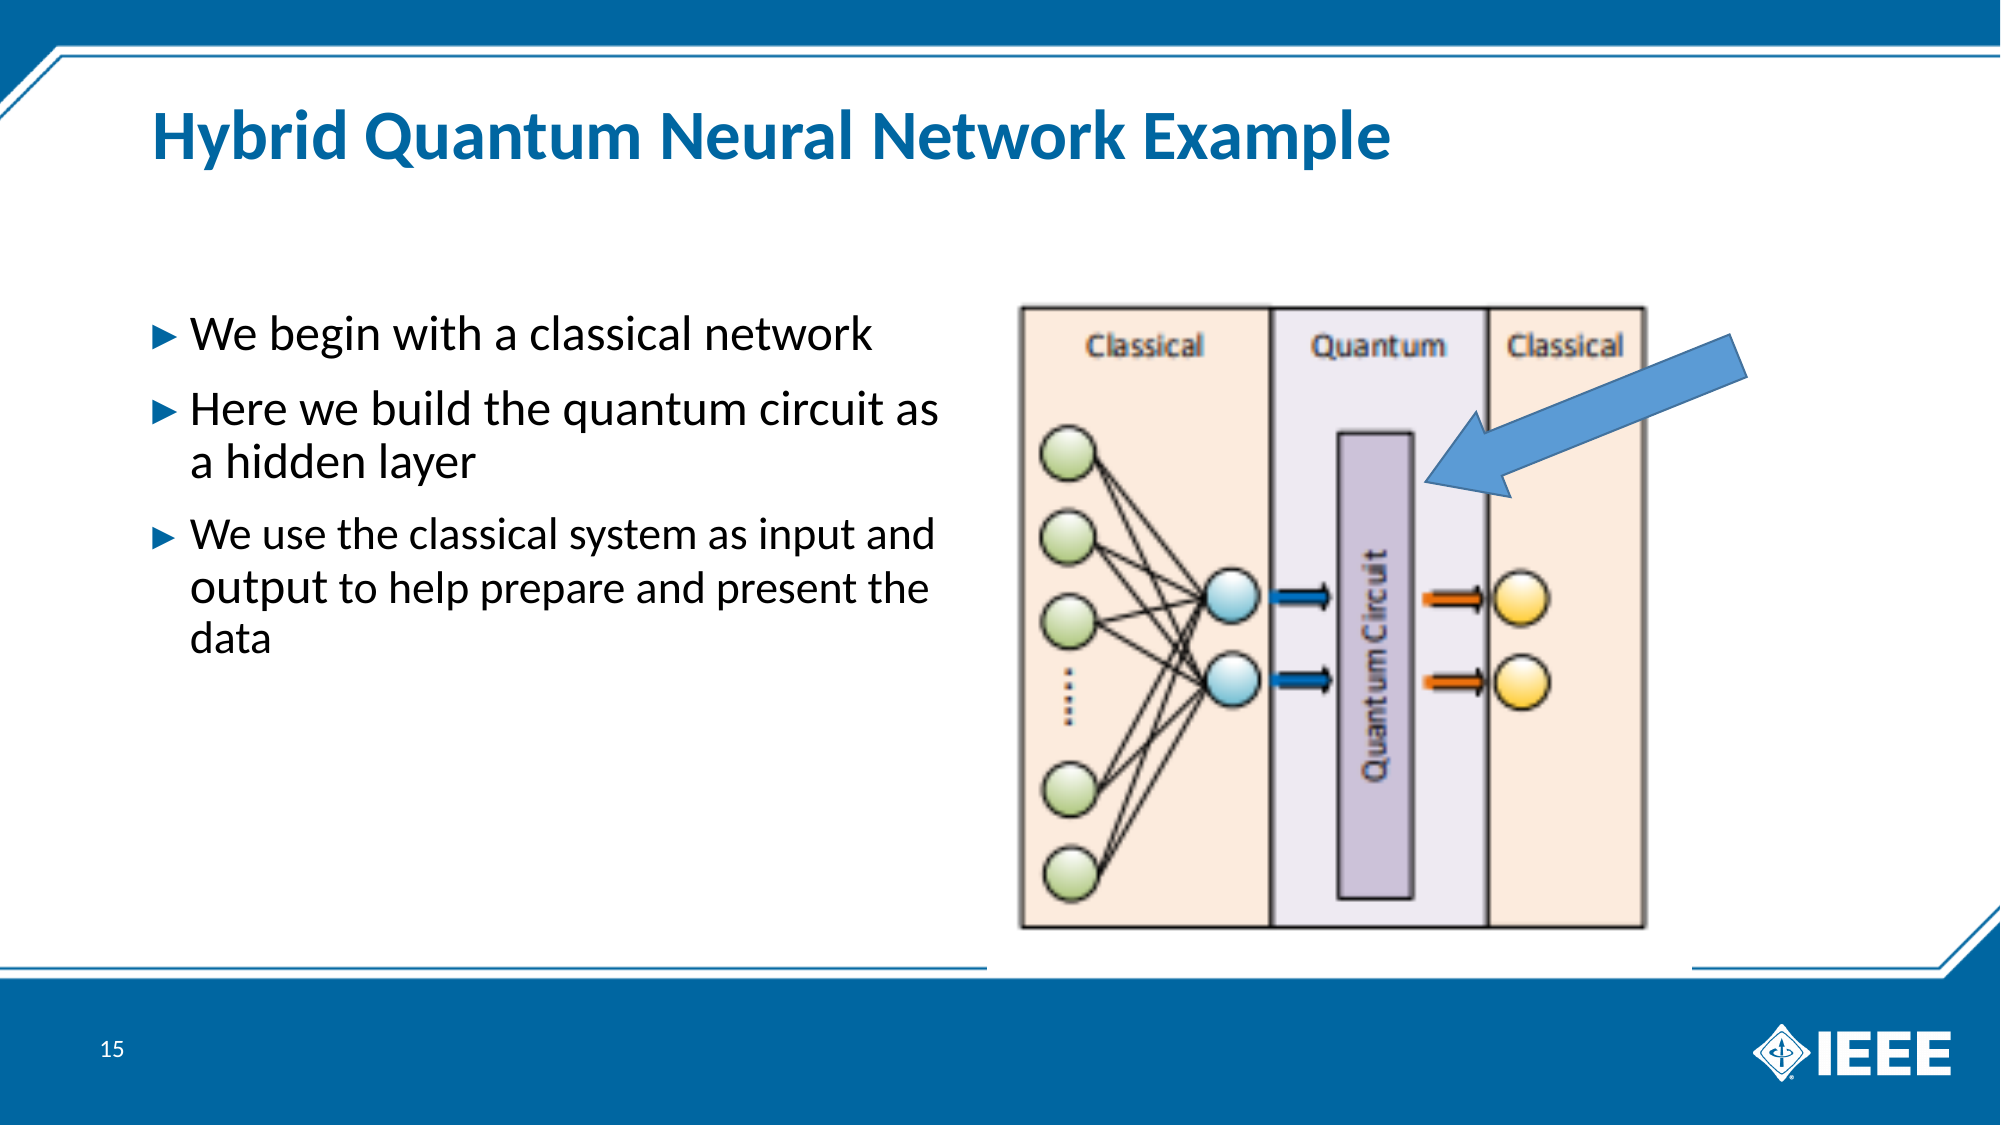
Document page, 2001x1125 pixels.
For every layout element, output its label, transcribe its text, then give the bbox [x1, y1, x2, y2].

picture [0, 272, 2000, 1125]
title Hybrid Quantum Neural Network Example [137, 91, 1863, 182]
text_box [1692, 333, 1749, 401]
slide_number 15 [84, 1017, 191, 1078]
picture [0, 0, 2000, 148]
list We begin with a classical network Here we build the quantum circuit as a hidden layer We use the classical system as input and output to help prepare and present the data [137, 299, 987, 922]
